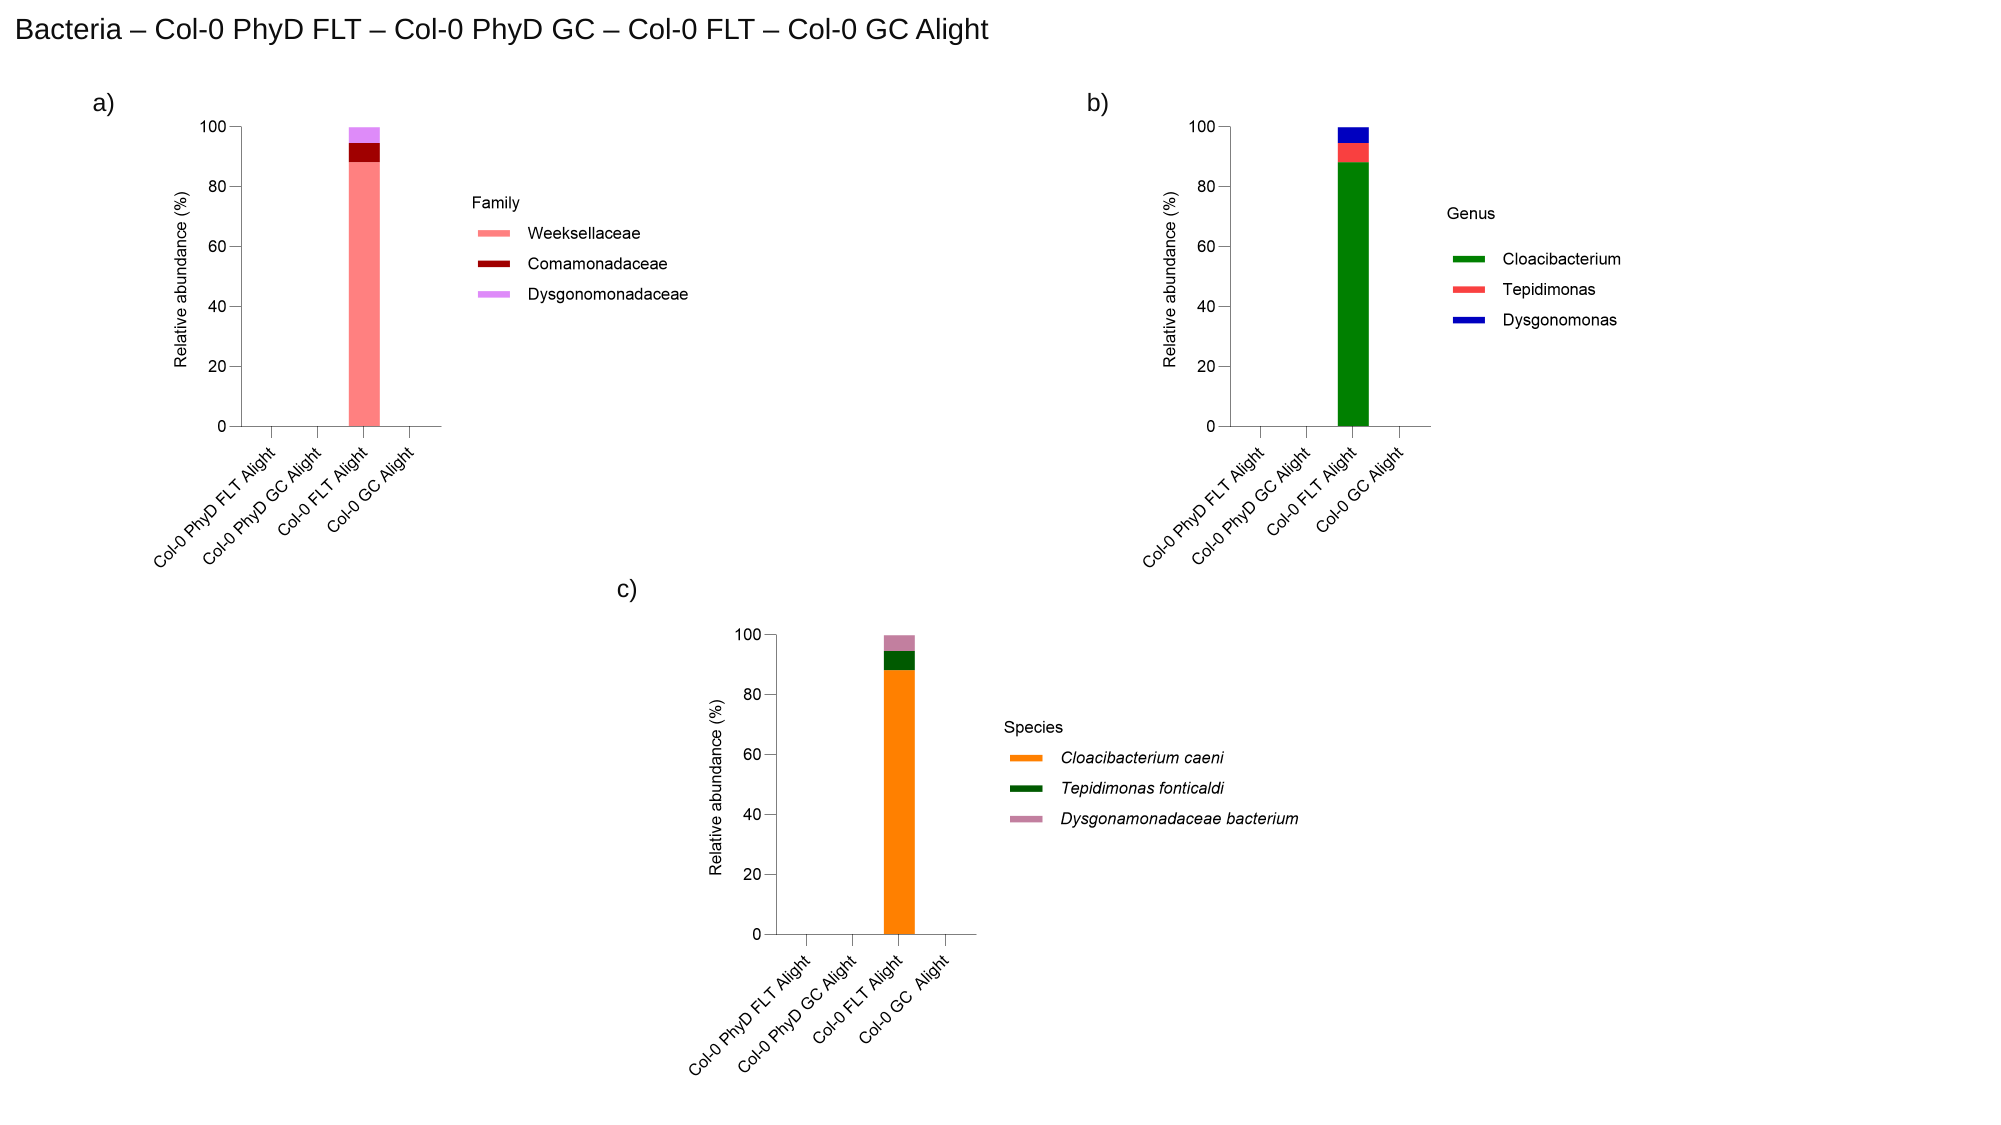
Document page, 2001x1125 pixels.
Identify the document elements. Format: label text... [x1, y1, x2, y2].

picture [667, 598, 1356, 1097]
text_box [77, 78, 1139, 611]
text_box Bacteria – Col-0 PhyD FLT – Col-0 PhyD GC – Col-0 FLT – Col-0 GC Alight [0, 3, 1211, 53]
picture [1122, 90, 1644, 589]
